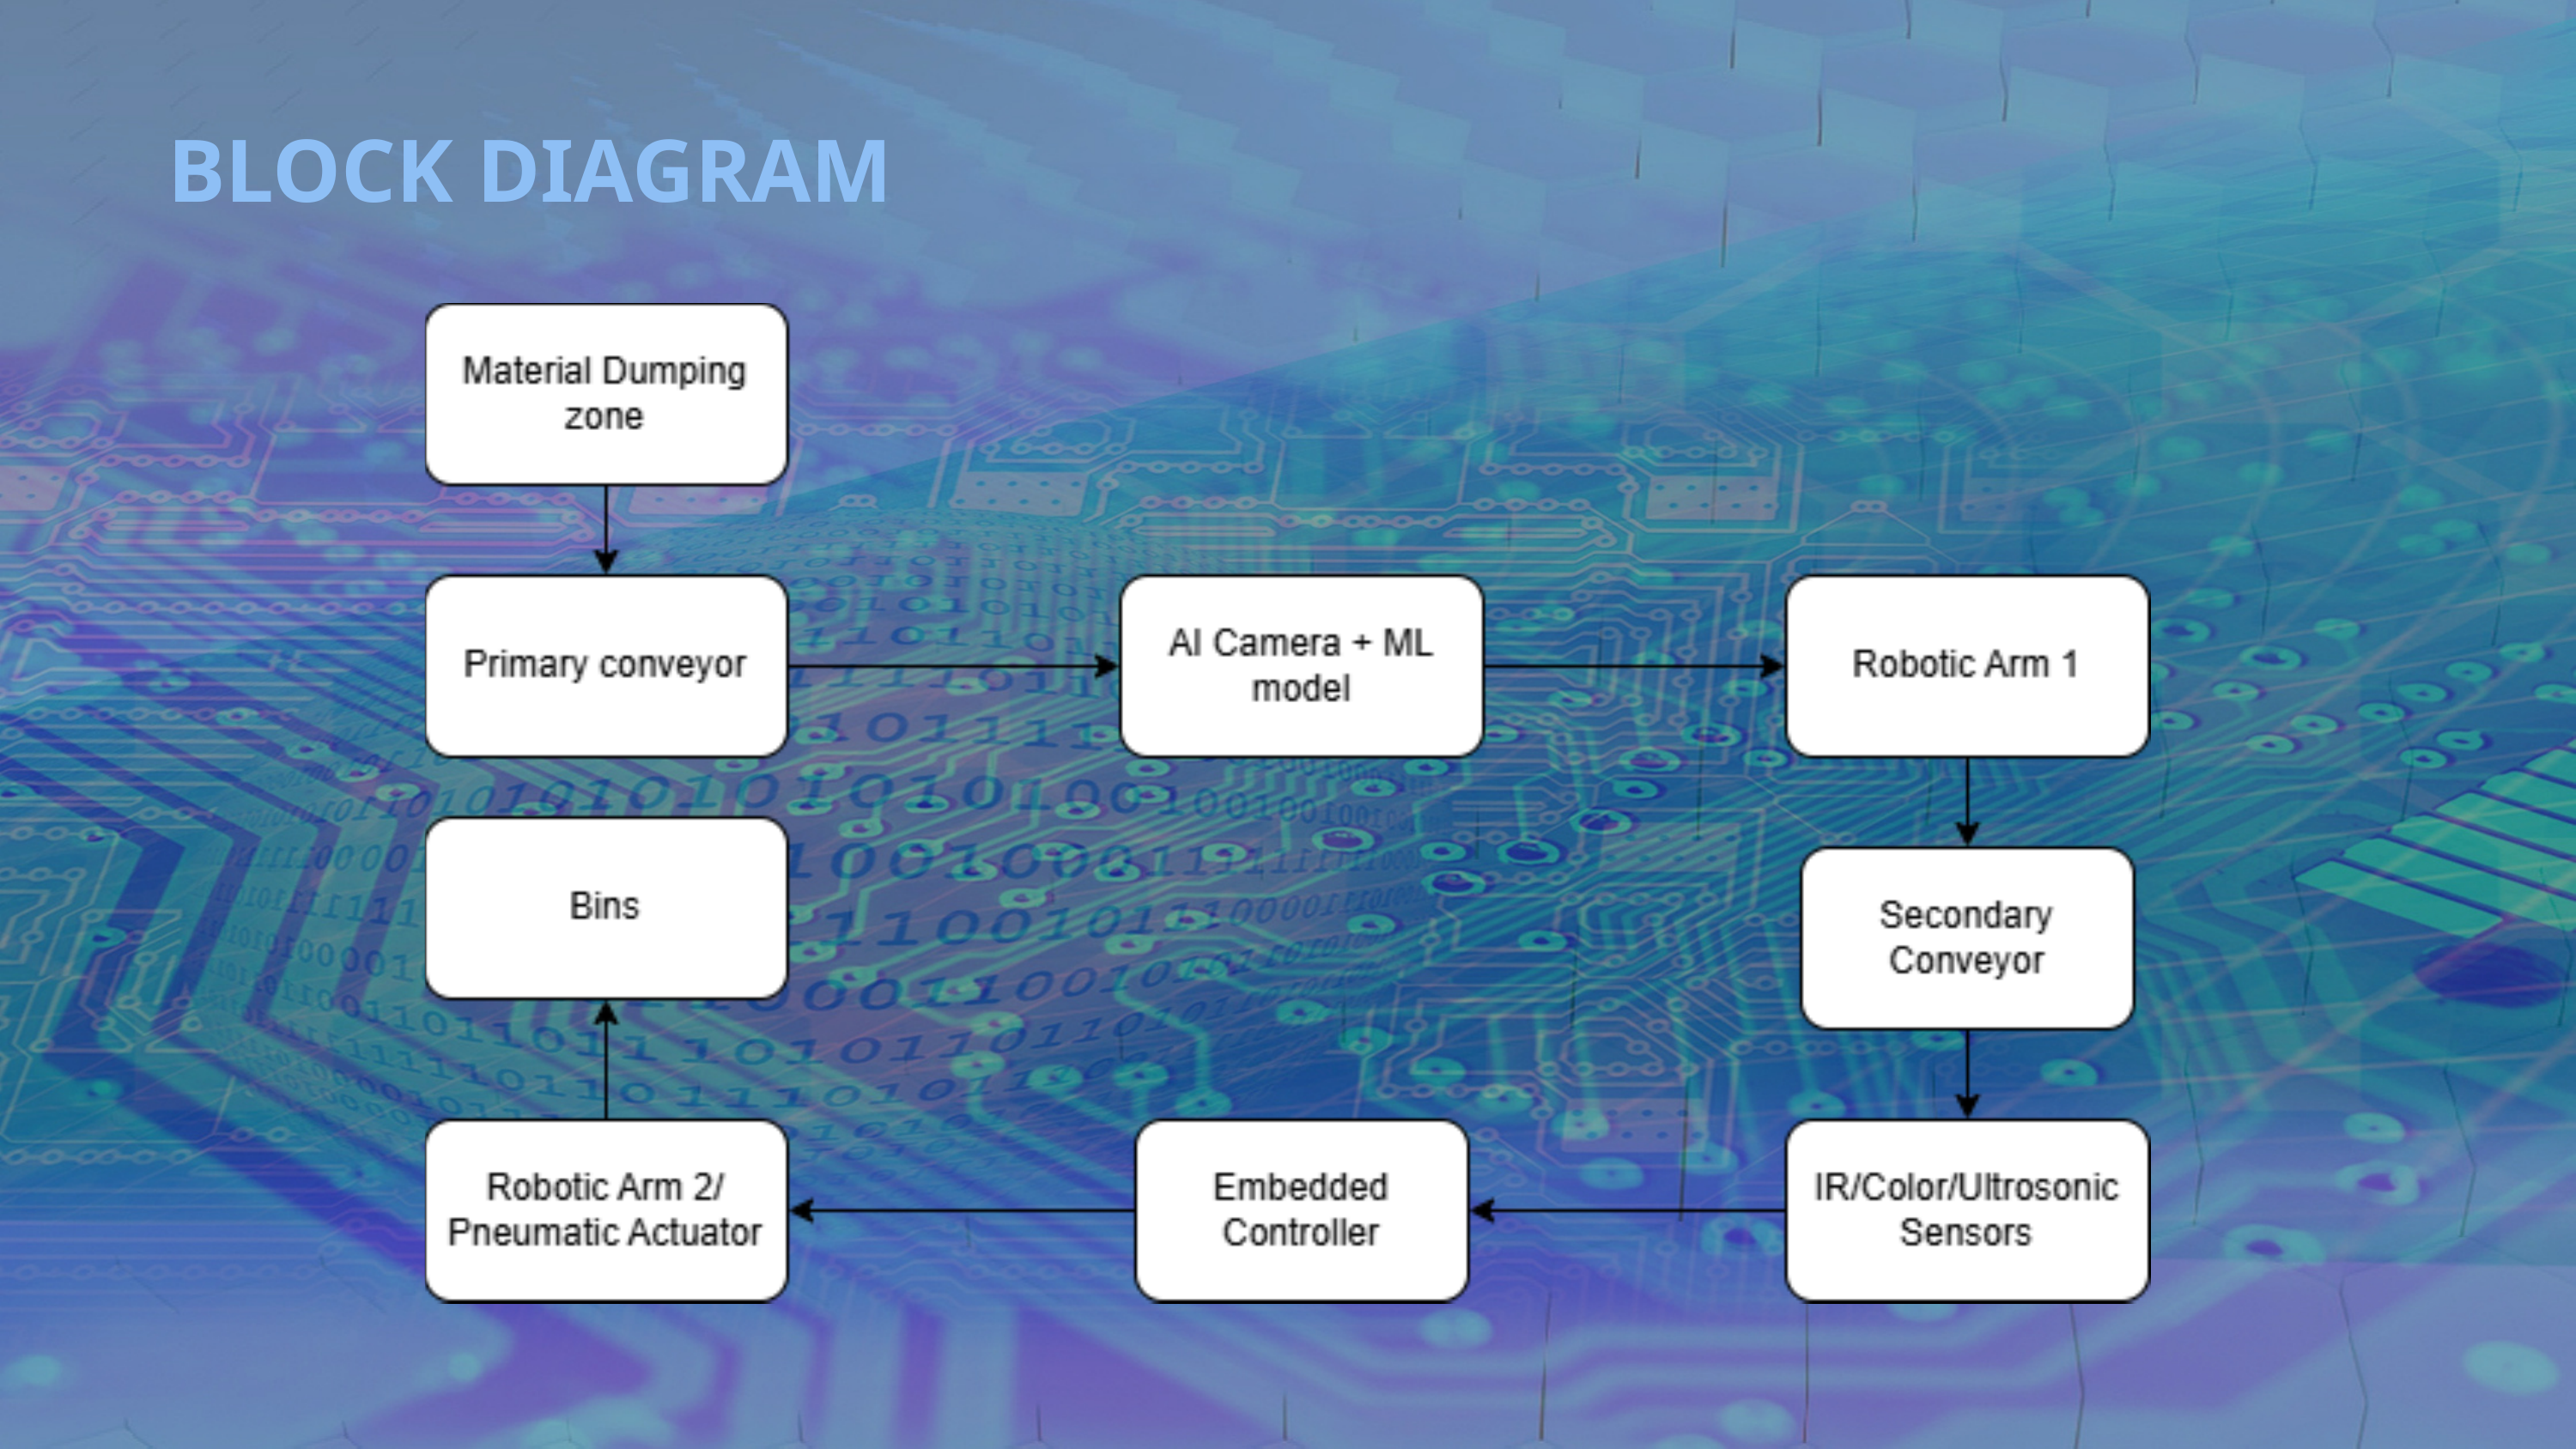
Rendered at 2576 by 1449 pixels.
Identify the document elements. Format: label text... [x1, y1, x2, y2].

text_box [424, 303, 2152, 1304]
text_box BLOCK DIAGRAM [144, 128, 1996, 220]
text_box [0, 0, 2576, 1449]
